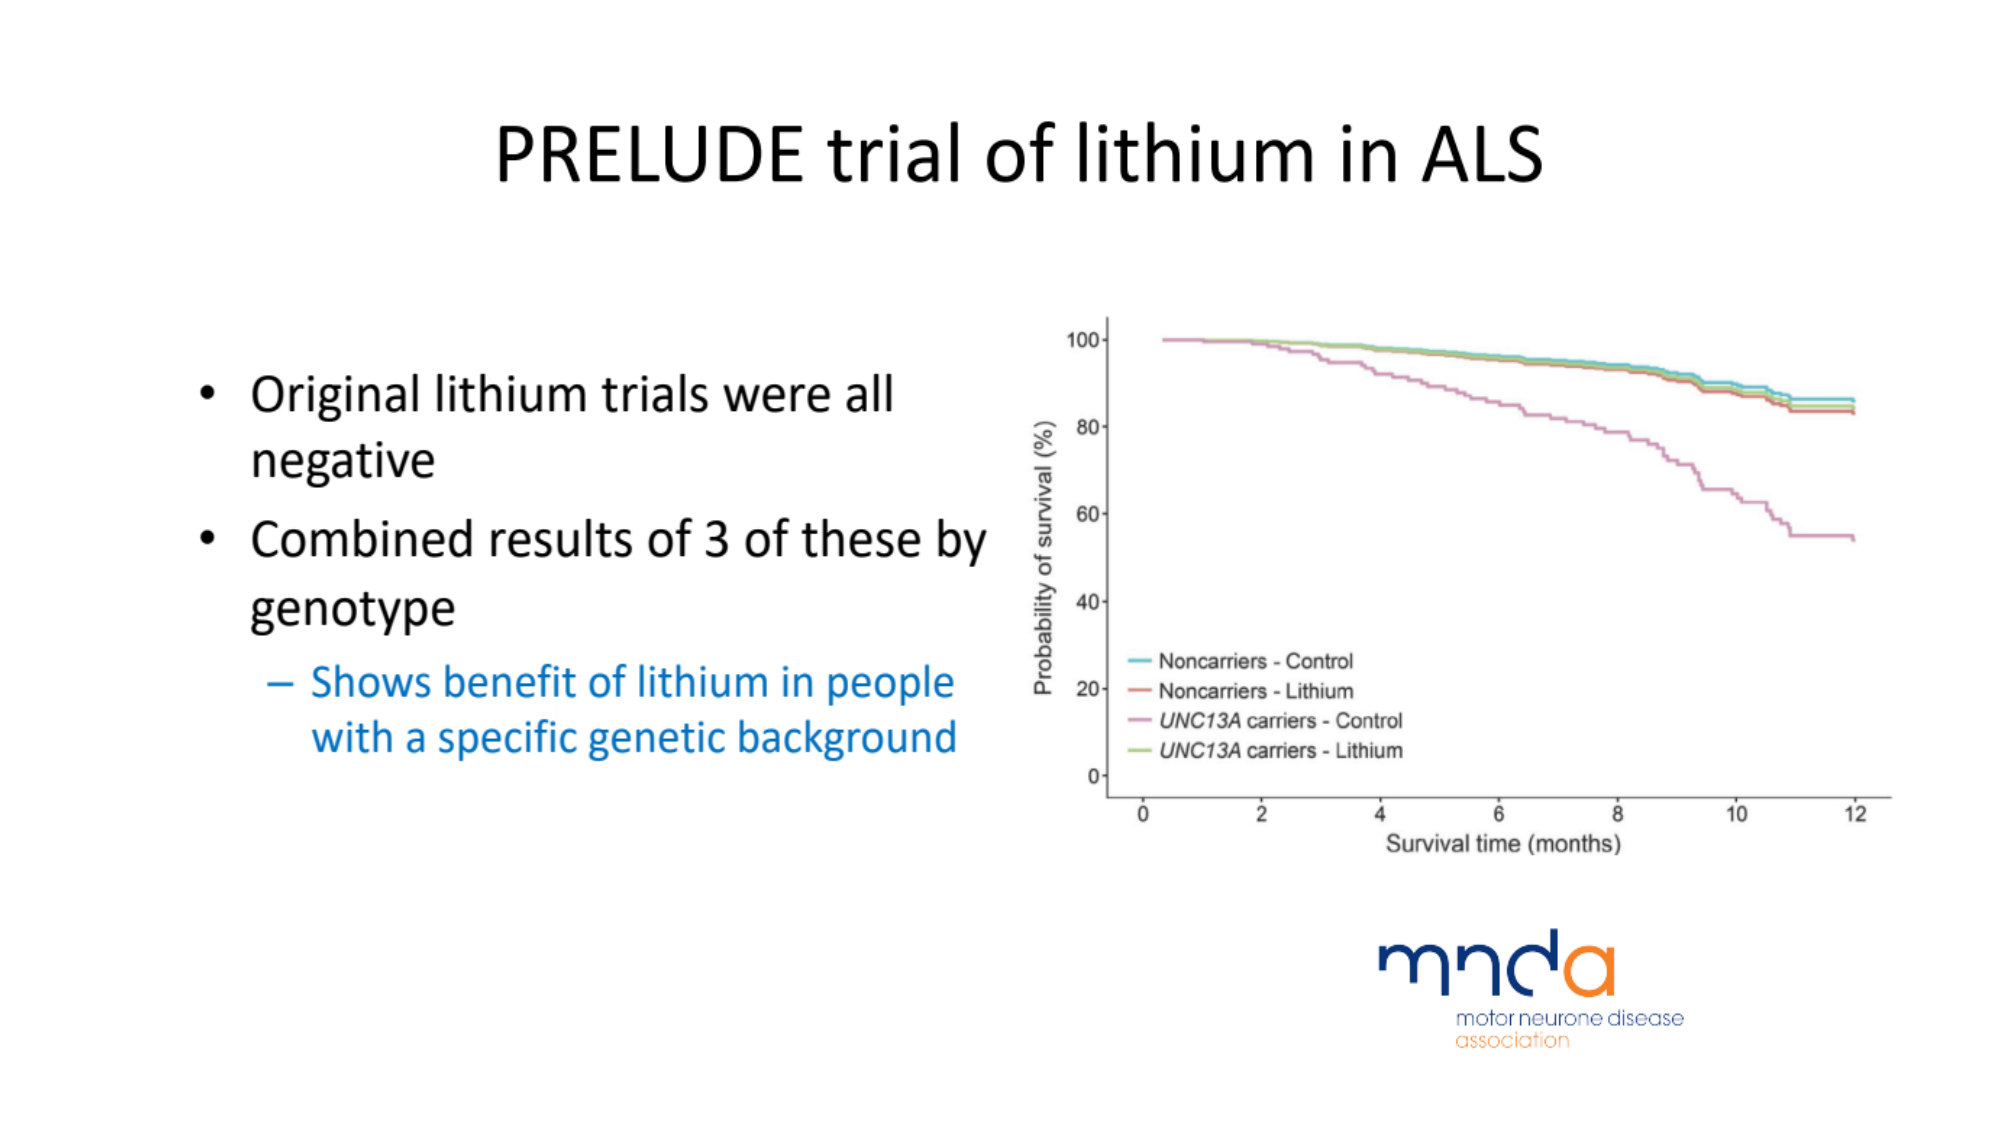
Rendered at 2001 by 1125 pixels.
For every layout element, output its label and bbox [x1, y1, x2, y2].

picture [92, 20, 1944, 1093]
